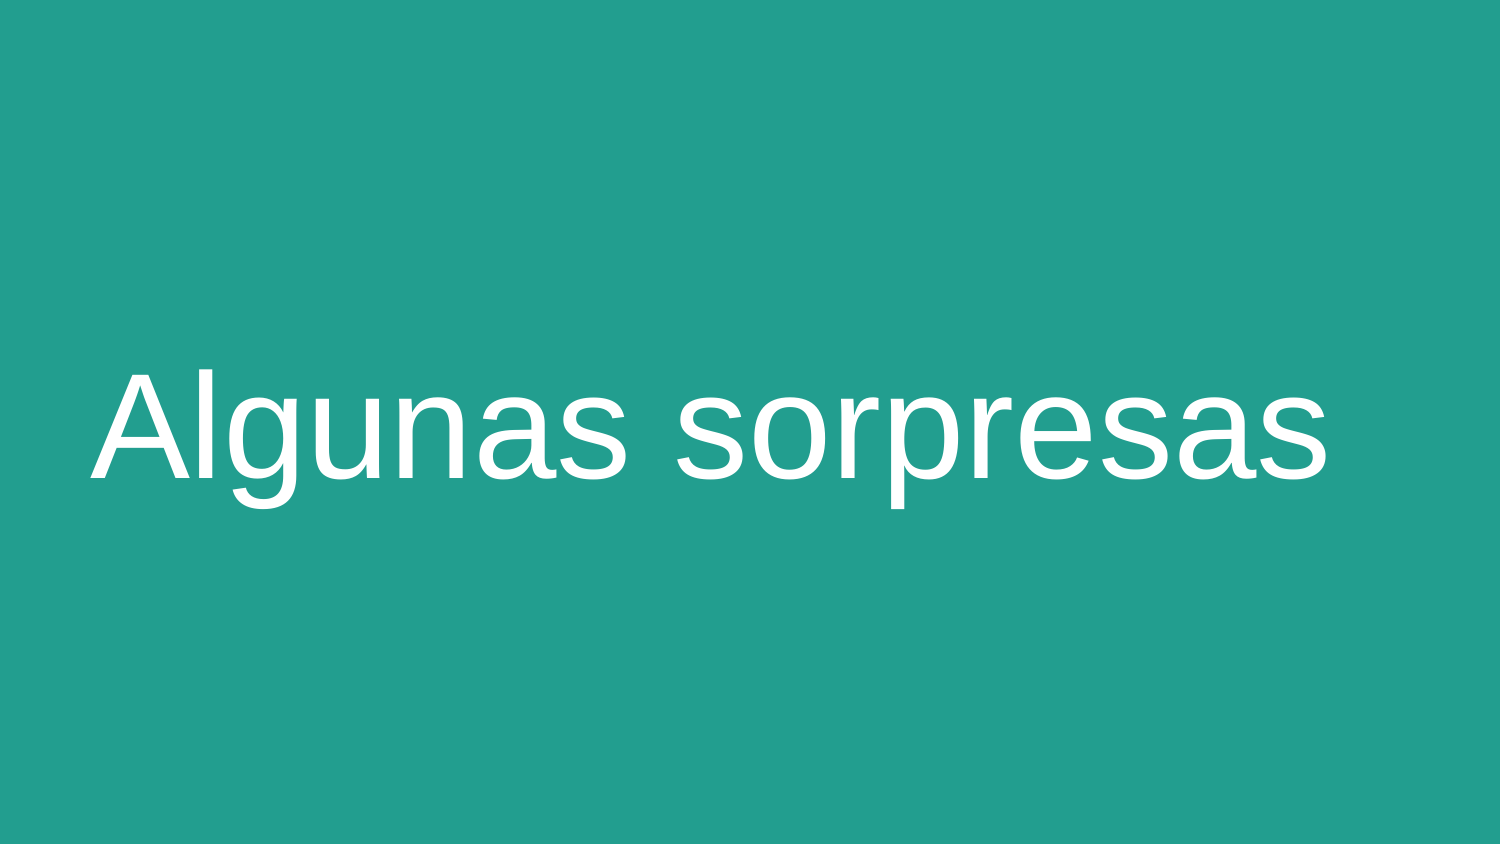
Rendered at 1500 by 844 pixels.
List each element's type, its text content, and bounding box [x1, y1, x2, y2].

list Algunas sorpresas [75, 286, 1425, 555]
